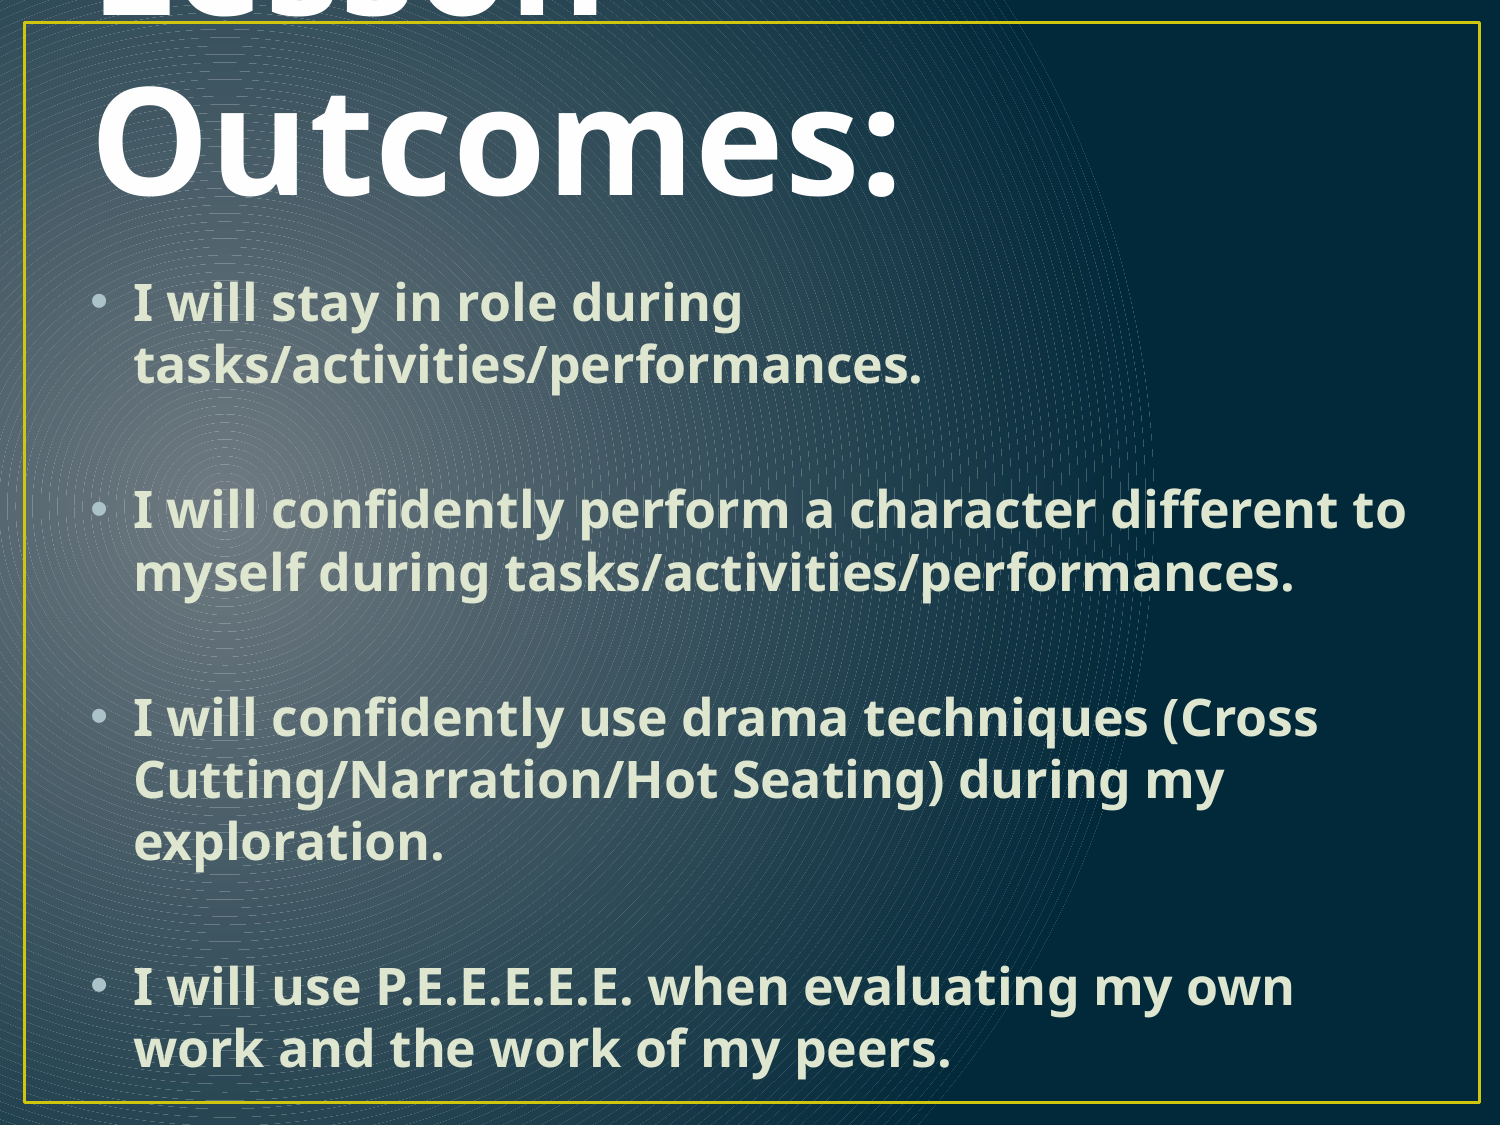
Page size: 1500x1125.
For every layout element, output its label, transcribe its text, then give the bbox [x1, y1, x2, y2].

title Lesson Outcomes: [75, 45, 1425, 233]
list I will stay in role during tasks/activities/performances. I will confidently perform a character different to myself during tasks/activities/performances. I will confidently use drama techniques (Cross Cutting/Narration/Hot Seating) during my exploration. I will use P.E.E.E.E.E. when evaluating my own work and the work of my peers. [75, 262, 1425, 1094]
